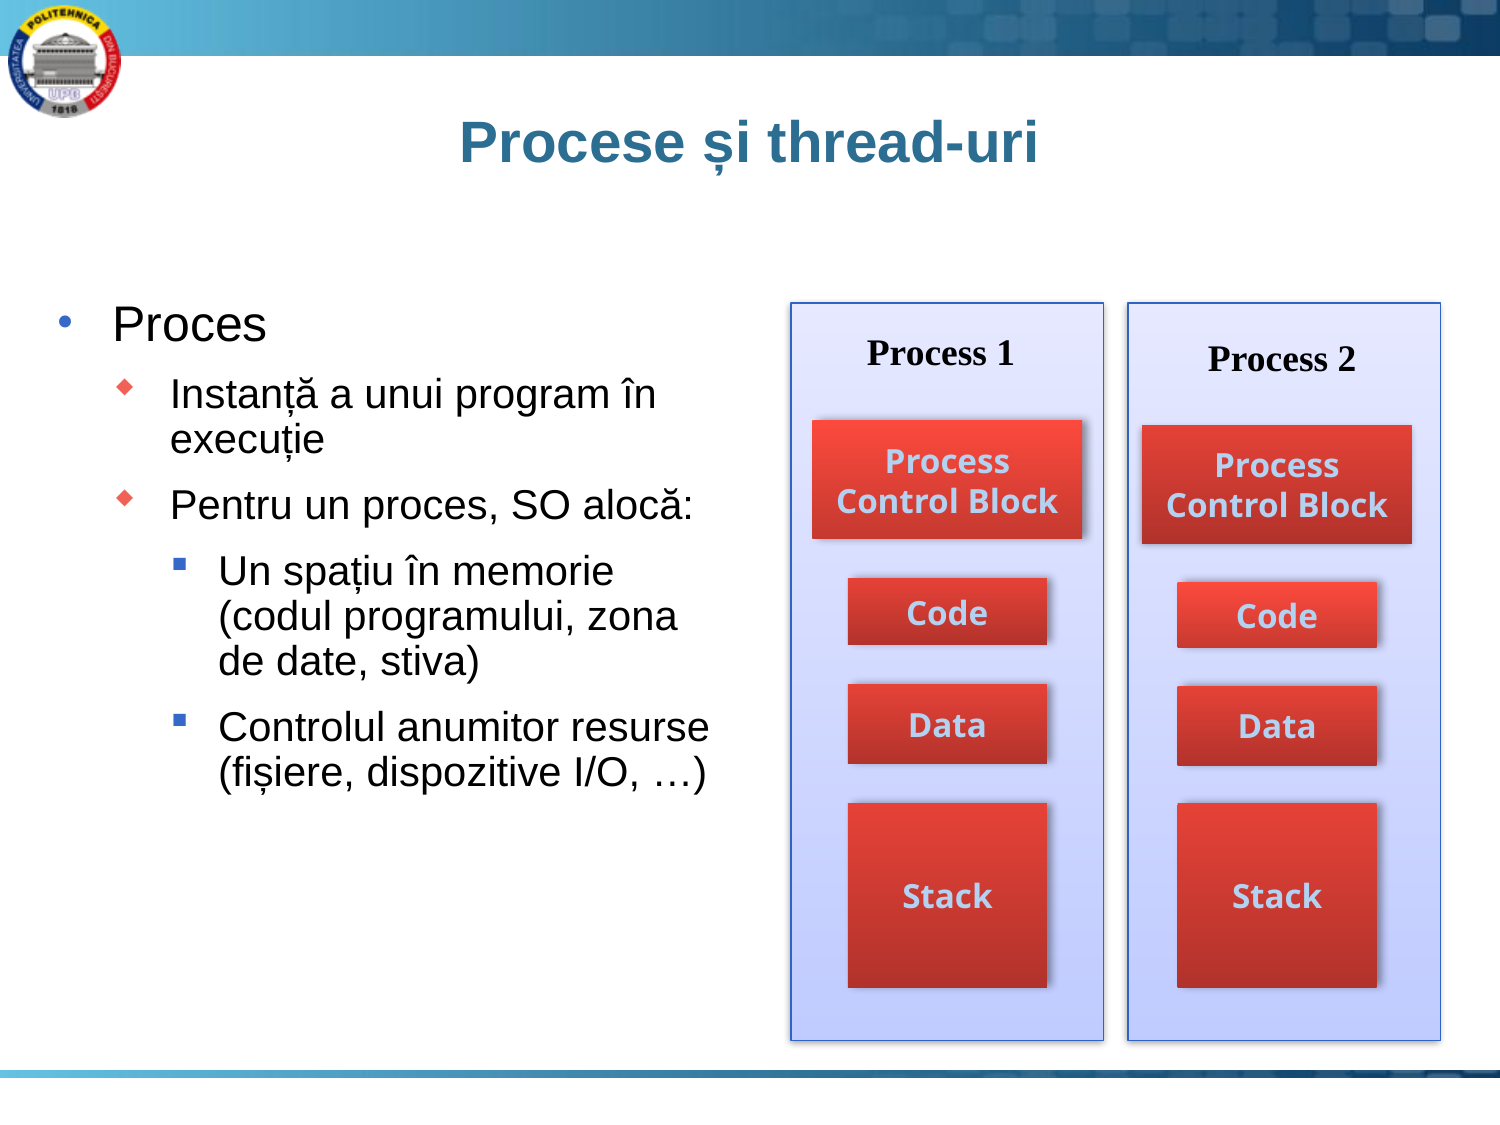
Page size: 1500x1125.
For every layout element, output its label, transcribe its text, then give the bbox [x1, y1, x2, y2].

picture [0, 1070, 41, 1078]
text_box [1127, 302, 1441, 1041]
title Procese și thread-uri [51, 102, 1449, 178]
picture [742, 1070, 1500, 1078]
picture [0, 0, 1500, 118]
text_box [790, 302, 1104, 1041]
text_box Proces Instanță a unui program în execuție Pentru un proces, SO alocă: Un spațiu în memorie (codul programului, zona de date, stiva) Controlul anumitor resurse (fișiere, dispozitive I/O, …) [41, 290, 742, 1083]
